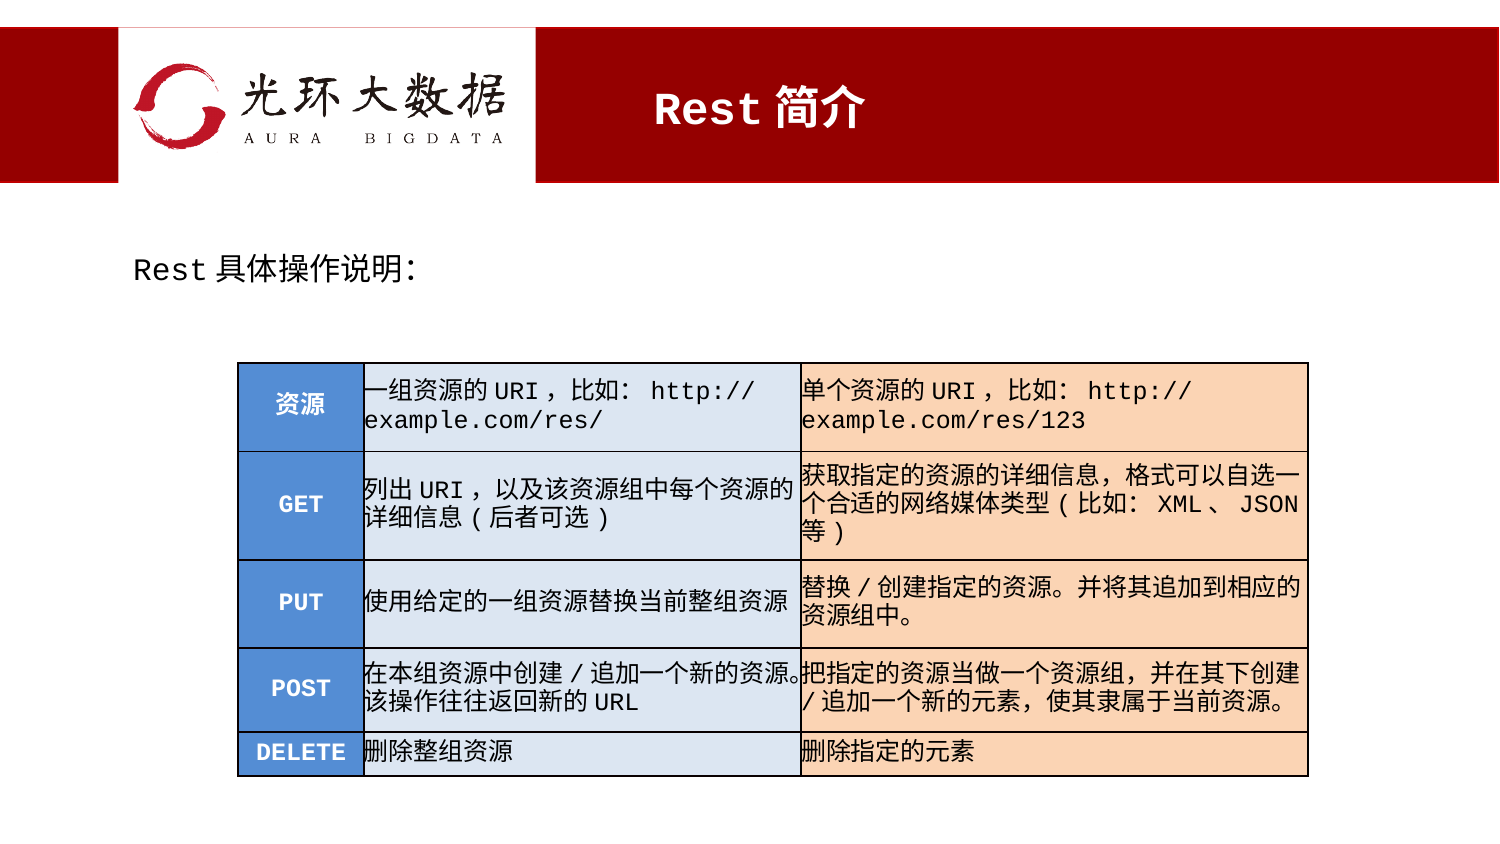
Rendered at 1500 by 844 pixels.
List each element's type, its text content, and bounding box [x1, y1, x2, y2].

table_cell 把指定的资源当做一个资源组，并在其下创建/追加一个新的元素，使其隶属于当前资源。 [802, 649, 1307, 731]
table_cell GET [239, 452, 363, 559]
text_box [0, 27, 1499, 186]
table_cell PUT [239, 561, 363, 647]
table_cell 使用给定的一组资源替换当前整组资源 [365, 561, 800, 647]
table_header 单个资源的URI，比如：http://example.com/res/123 [802, 364, 1307, 451]
table_cell 删除整组资源 [365, 733, 800, 775]
table_cell POST [239, 649, 363, 731]
table_cell 删除指定的元素 [802, 733, 1307, 775]
text_box Rest具体操作说明： [118, 241, 606, 294]
table_cell DELETE [239, 733, 363, 775]
table_cell 获取指定的资源的详细信息，格式可以自选一个合适的网络媒体类型(比如：XML、JSON等) [802, 452, 1307, 559]
table_header 资源 [239, 364, 363, 451]
table_header 一组资源的URI，比如：http://example.com/res/ [365, 364, 800, 451]
table_cell 列出URI，以及该资源组中每个资源的详细信息(后者可选) [365, 452, 800, 559]
table_cell 在本组资源中创建/追加一个新的资源。该操作往往返回新的URL [365, 649, 800, 731]
table_cell 替换/创建指定的资源。并将其追加到相应的资源组中。 [802, 561, 1307, 647]
